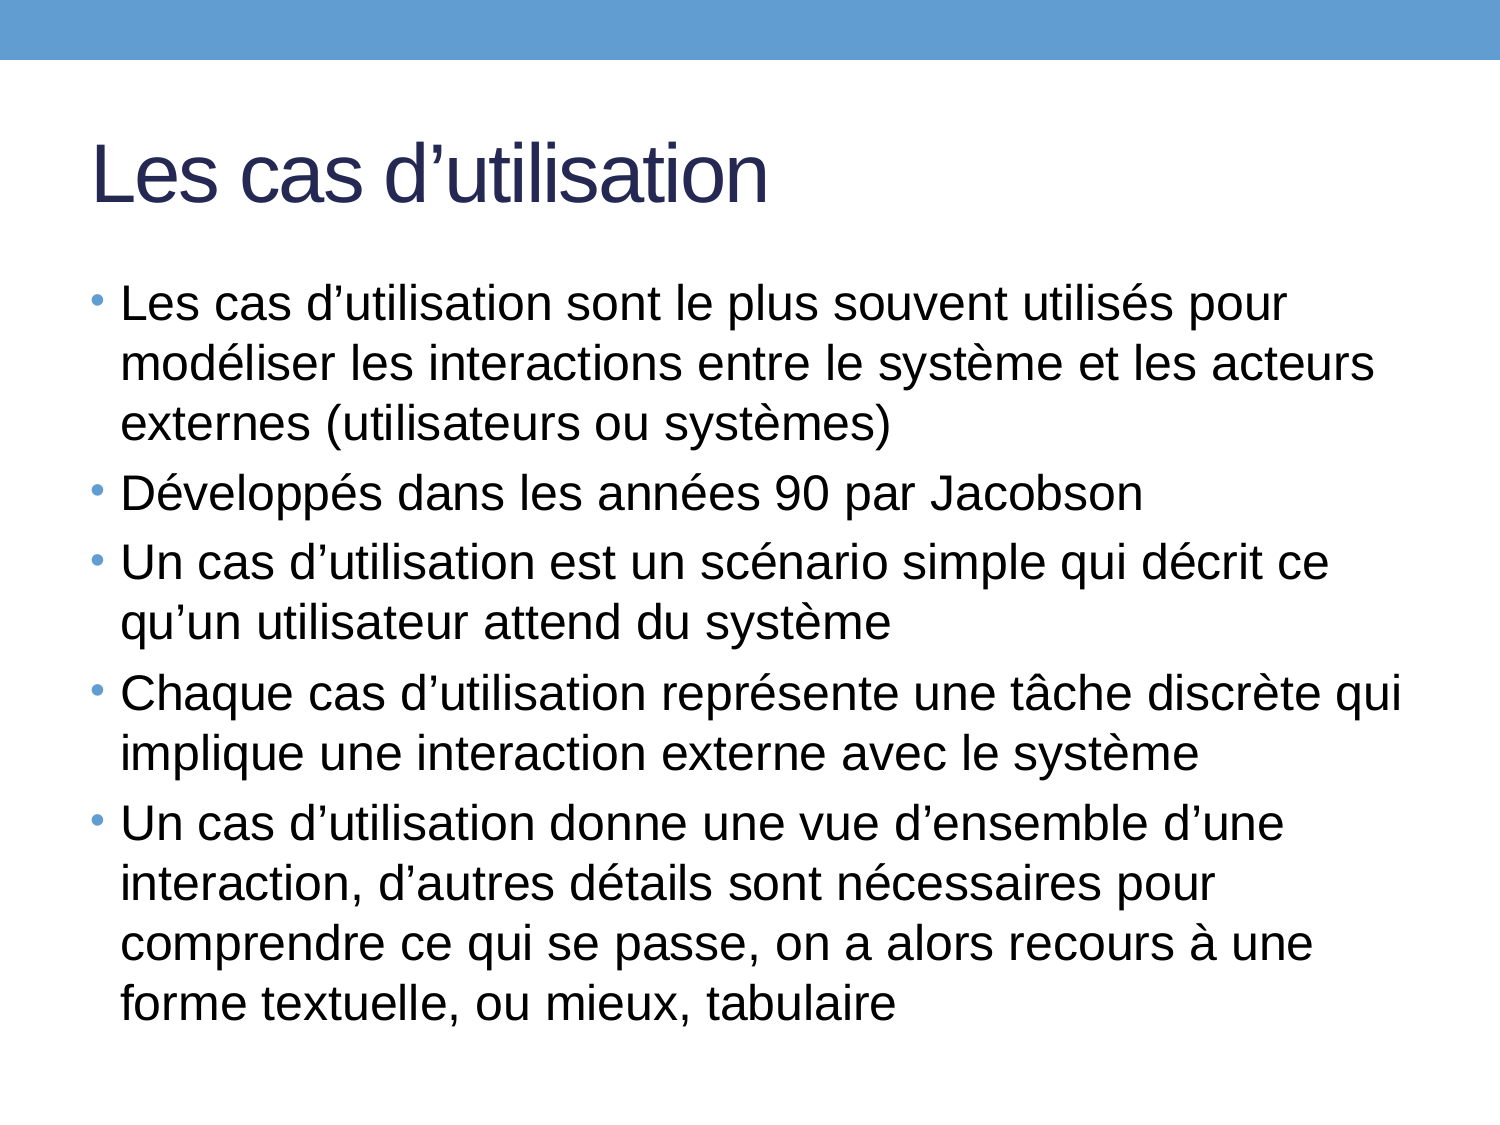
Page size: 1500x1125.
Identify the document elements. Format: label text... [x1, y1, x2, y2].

title Les cas d’utilisation [75, 87, 1425, 250]
list Les cas d’utilisation sont le plus souvent utilisés pour modéliser les interactions entre le système et les acteurs externes (utilisateurs ou systèmes) Développés dans les années 90 par Jacobson Un cas d’utilisation est un scénario simple qui décrit ce qu’un utilisateur attend du système Chaque cas d’utilisation représente une tâche discrète qui implique une interaction externe avec le système Un cas d’utilisation donne une vue d’ensemble d’une interaction, d’autres détails sont nécessaires pour comprendre ce qui se passe, on a alors recours à une forme textuelle, ou mieux, tabulaire [75, 262, 1425, 1063]
